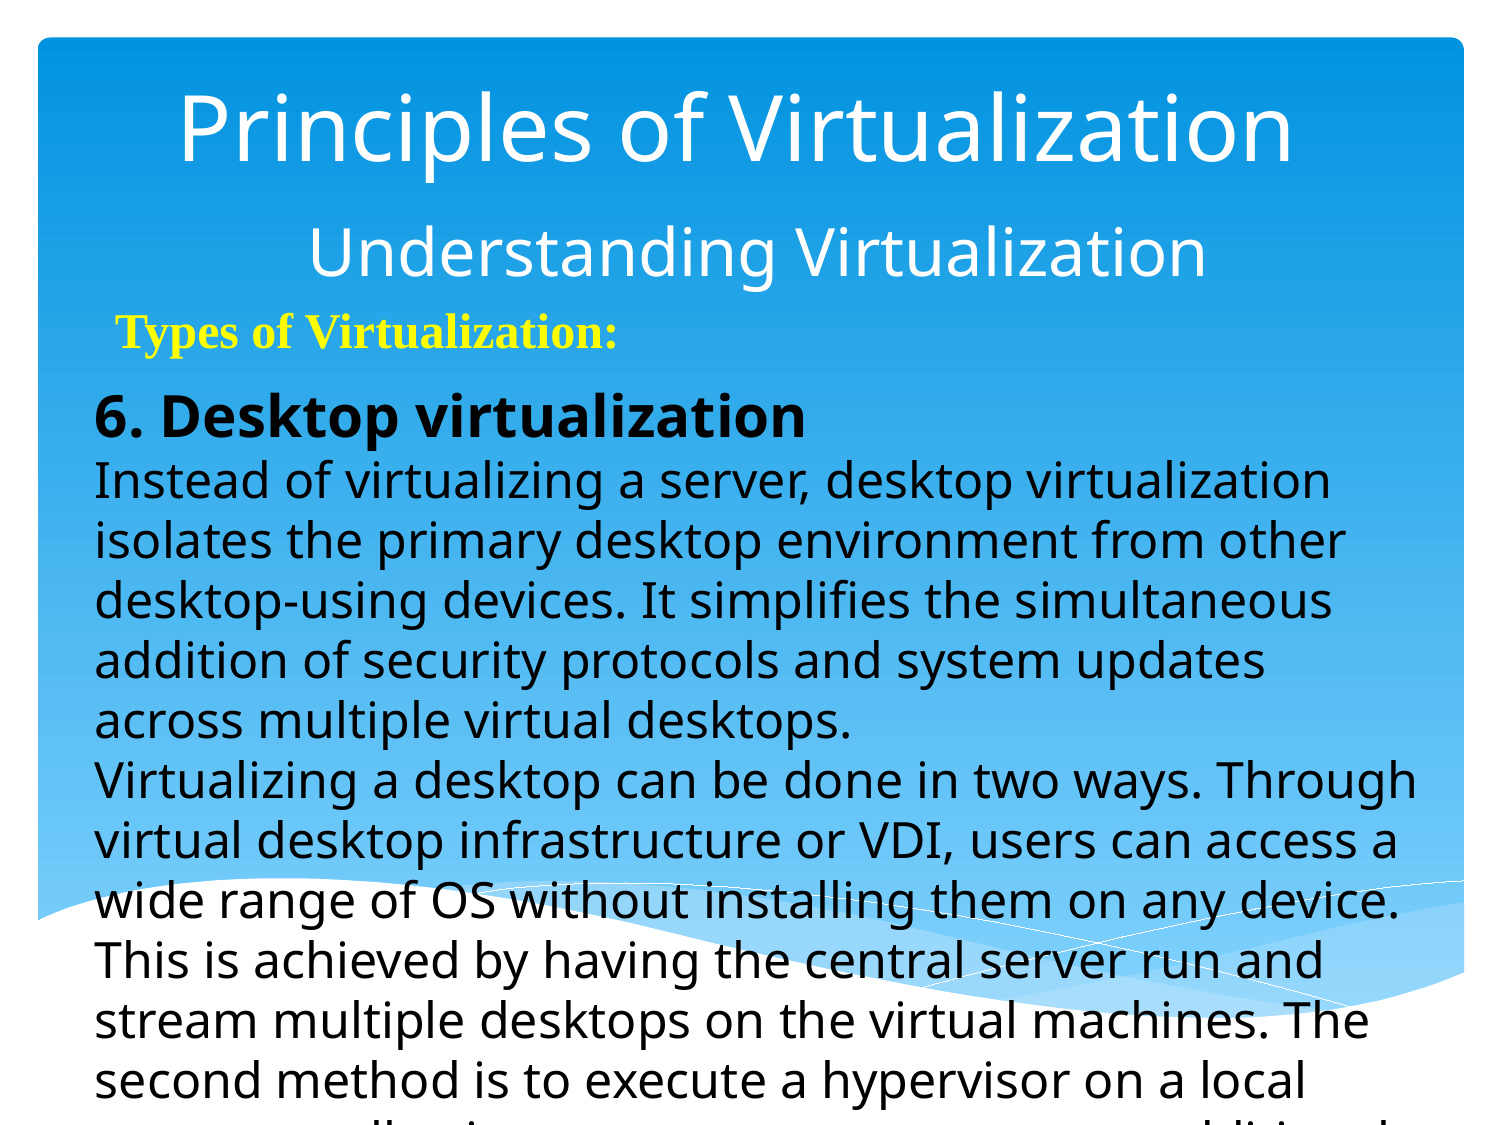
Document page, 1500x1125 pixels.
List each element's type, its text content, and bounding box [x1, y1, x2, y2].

text_box Types of Virtualization: [99, 291, 1175, 366]
subtitle Understanding Virtualization [225, 200, 1275, 350]
title Principles of Virtualization [99, 50, 1375, 188]
text_box 6. Desktop virtualization Instead of virtualizing a server, desktop virtualization isolates the primary desktop environment from other desktop-using devices. It simplifies the simultaneous addition of security protocols and system updates across multiple virtual desktops. Virtualizing a desktop can be done in two ways. Through virtual desktop infrastructure or VDI, users can access a wide range of OS without installing them on any device. This is achieved by having the central server run and stream multiple desktops on the virtual machines. The second method is to execute a hypervisor on a local computer, allowing users to run one or more additional operating systems on the same machine. [79, 371, 1443, 1125]
